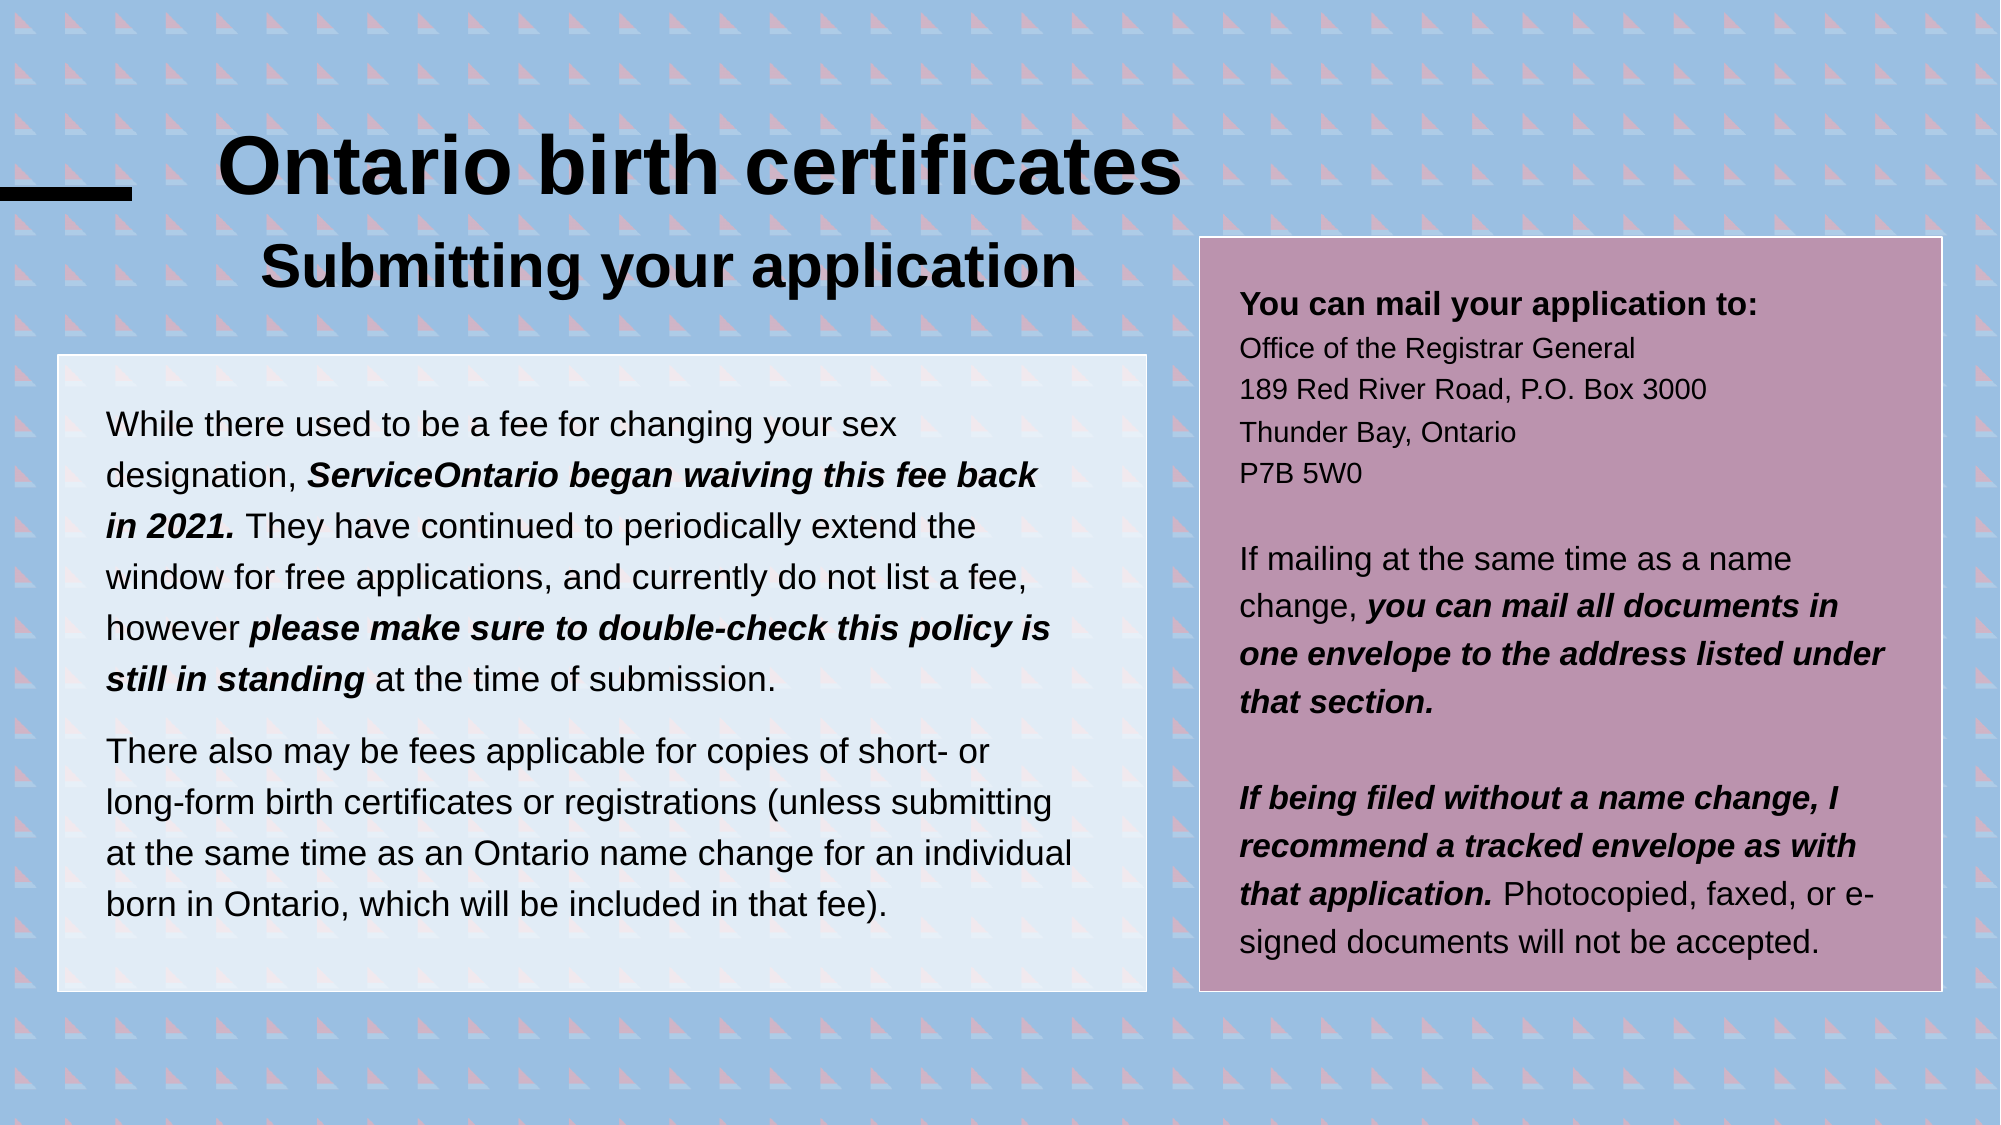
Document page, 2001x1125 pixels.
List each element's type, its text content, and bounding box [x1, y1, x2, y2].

text_box While there used to be a fee for changing your sex designation, ServiceOntario began waiving this fee back in 2021. They have continued to periodically extend the window for free applications, and currently do not list a fee, however please make sure to double-check this policy is still in standing at the time of submission. There also may be fees applicable for copies of short- or long-form birth certificates or registrations (unless submitting at the same time as an Ontario name change for an individual born in Ontario, which will be included in that fee). [90, 385, 1094, 971]
text_box Ontario birth certificates [202, 118, 1842, 238]
text_box You can mail your application to: Office of the Registrar General 189 Red River Road, P.O. Box 3000 Thunder Bay, Ontario P7B 5W0 If mailing at the same time as a name change, you can mail all documents in one envelope to the address listed under that section. If being filed without a name change, I recommend a tracked envelope as with that application. Photocopied, faxed, or e-signed documents will not be accepted. [1224, 266, 1905, 968]
text_box [1199, 237, 1942, 992]
text_box [57, 354, 1147, 992]
text_box Submitting your application [244, 238, 1199, 309]
